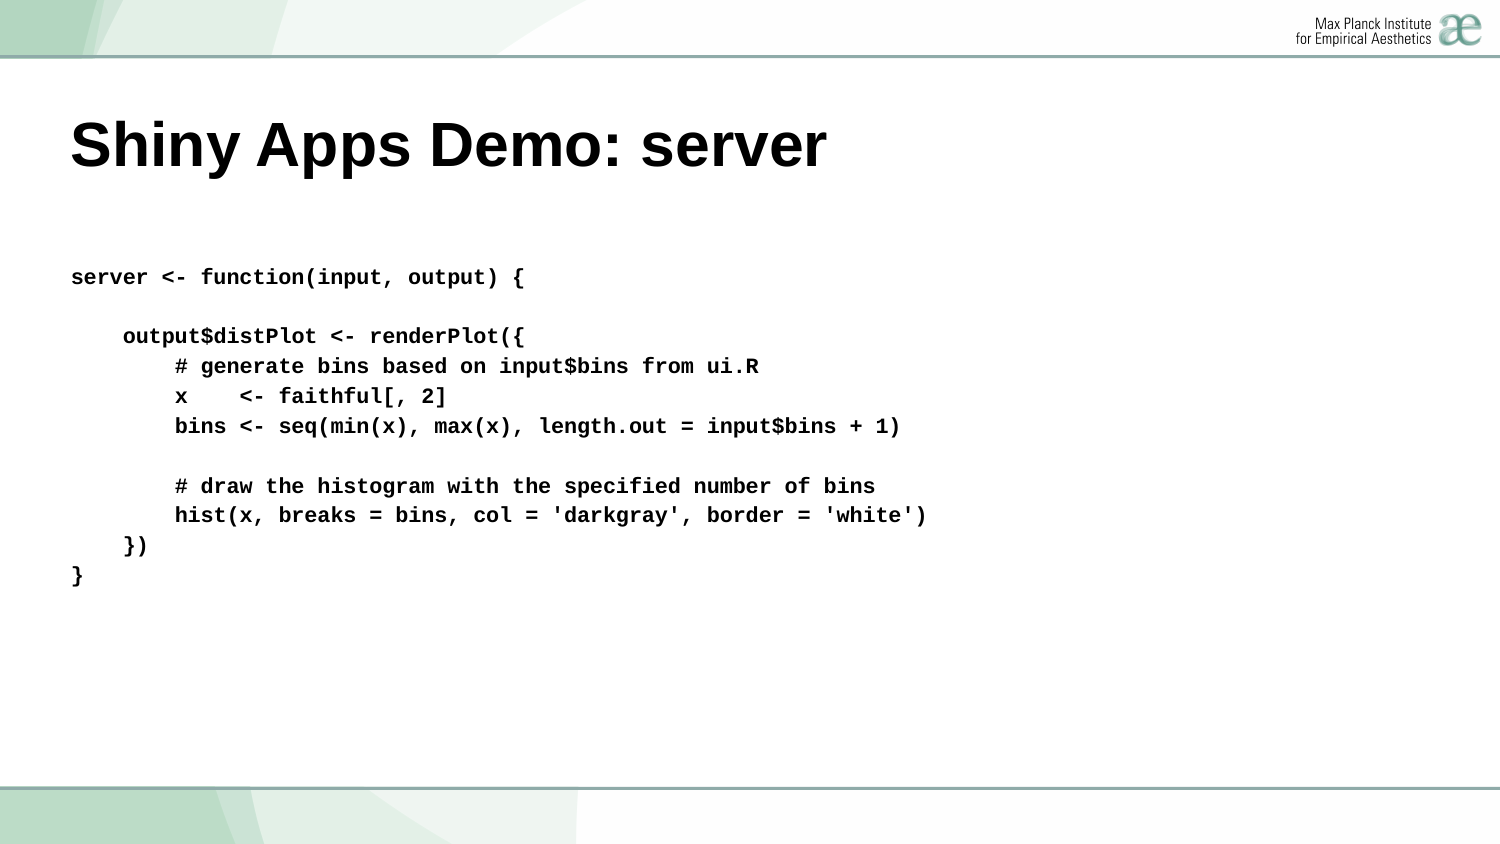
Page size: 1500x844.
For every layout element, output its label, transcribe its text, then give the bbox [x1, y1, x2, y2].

list server <- function(input, output) { output$distPlot <- renderPlot({ # generate bins based on input$bins from ui.R x <- faithful[, 2] bins <- seq(min(x), max(x), length.out = input$bins + 1) # draw the histogram with the specified number of bins hist(x, breaks = bins, col = 'darkgray', border = 'white') }) } [70, 265, 1430, 750]
picture [0, 790, 1500, 844]
picture [0, 0, 1500, 55]
title Shiny Apps Demo: server [70, 59, 1430, 207]
